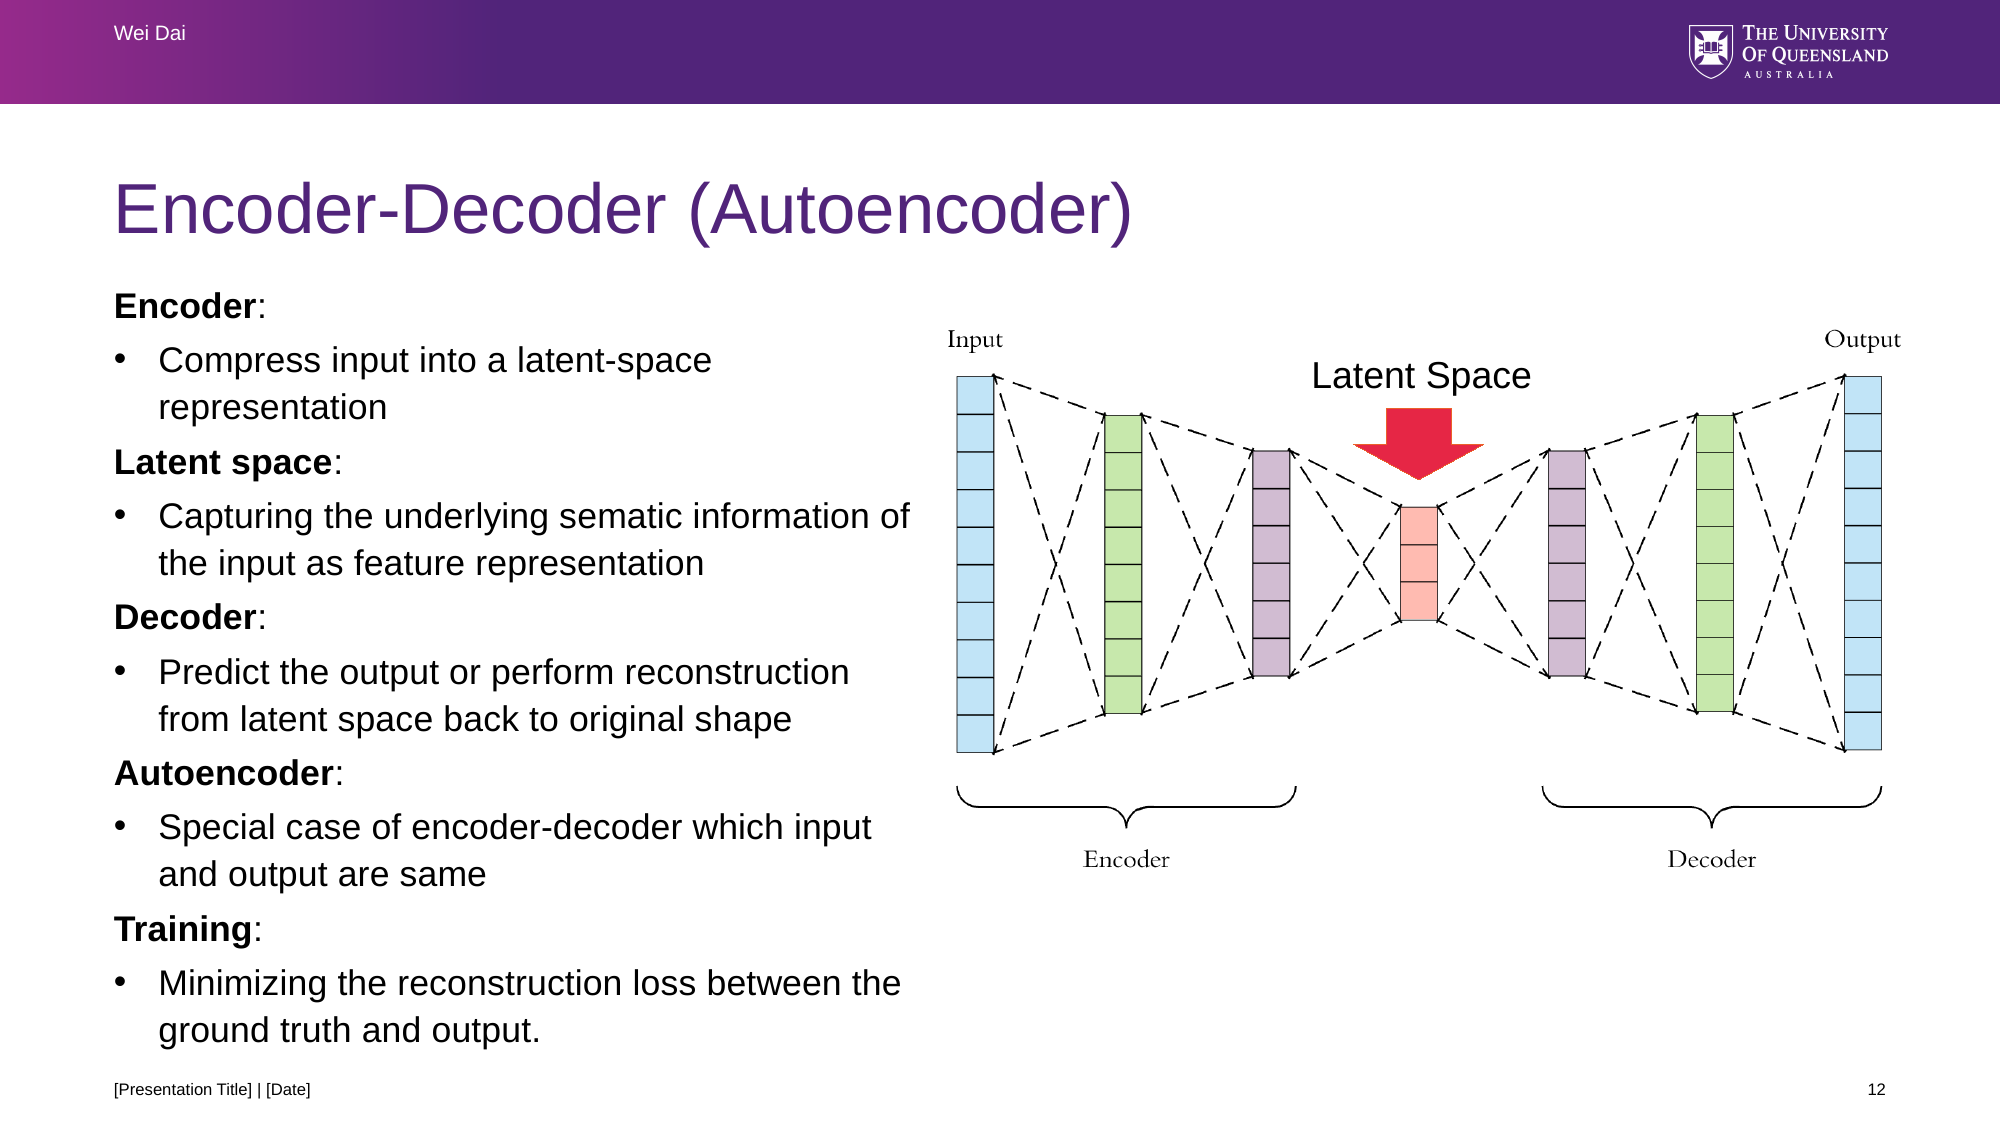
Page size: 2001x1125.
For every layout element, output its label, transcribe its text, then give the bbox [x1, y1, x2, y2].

slide_number Wei Dai [114, 24, 1189, 72]
slide_number 12 [1838, 1069, 1886, 1109]
picture [1689, 25, 1888, 79]
title Encoder-Decoder (Autoencoder) [114, 172, 1886, 250]
footer [Presentation Title] | [Date] [114, 1069, 666, 1109]
list Encoder: Compress input into a latent-space representation Latent space: Capturing the underlying sematic information of the input as feature representation Decoder: Predict the output or perform reconstruction from latent space back to original shape Autoencoder: Special case of encoder-decoder which input and output are same Training: Minimizing the reconstruction loss between the ground truth and output. [114, 278, 918, 1070]
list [940, 325, 1910, 878]
